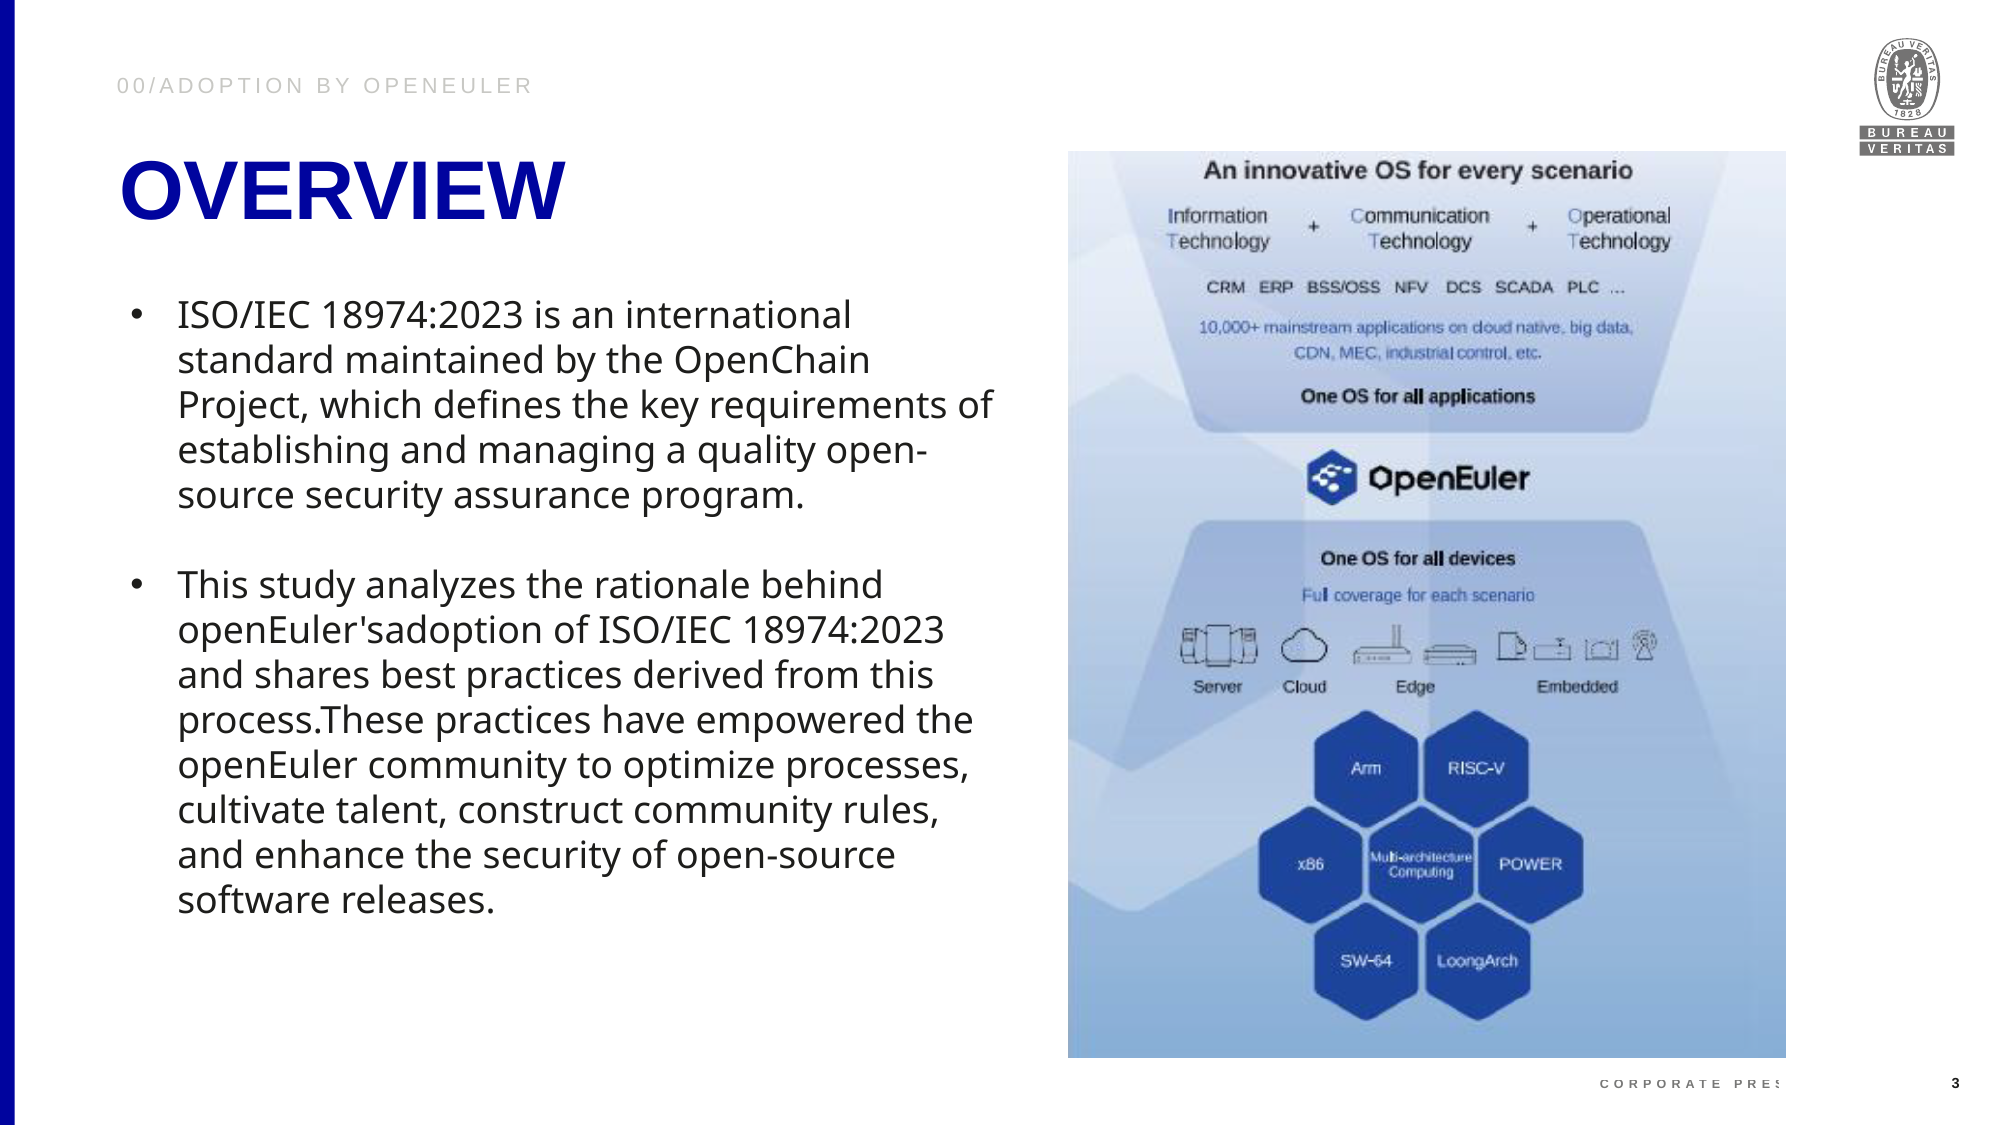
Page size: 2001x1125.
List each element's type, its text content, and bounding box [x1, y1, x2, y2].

title Overview [95, 117, 1902, 251]
text_box ISO/IEC 18974:2023 is an international standard maintained by the OpenChain Project, which defines the key requirements of establishing and managing a quality open-source security assurance program. This study analyzes the rationale behind openEuler'sadoption of ISO/IEC 18974:2023 and shares best practices derived from this process.These practices have empowered the openEuler community to optimize processes, cultivate talent, construct community rules, and enhance the security of open-source software releases. [115, 283, 1021, 928]
picture [1068, 151, 1786, 1058]
list 00/Adoption by openEuler [95, 67, 552, 152]
slide_number 3 [1917, 1066, 1975, 1099]
footer Corporate Presentation [1393, 1068, 1902, 1099]
